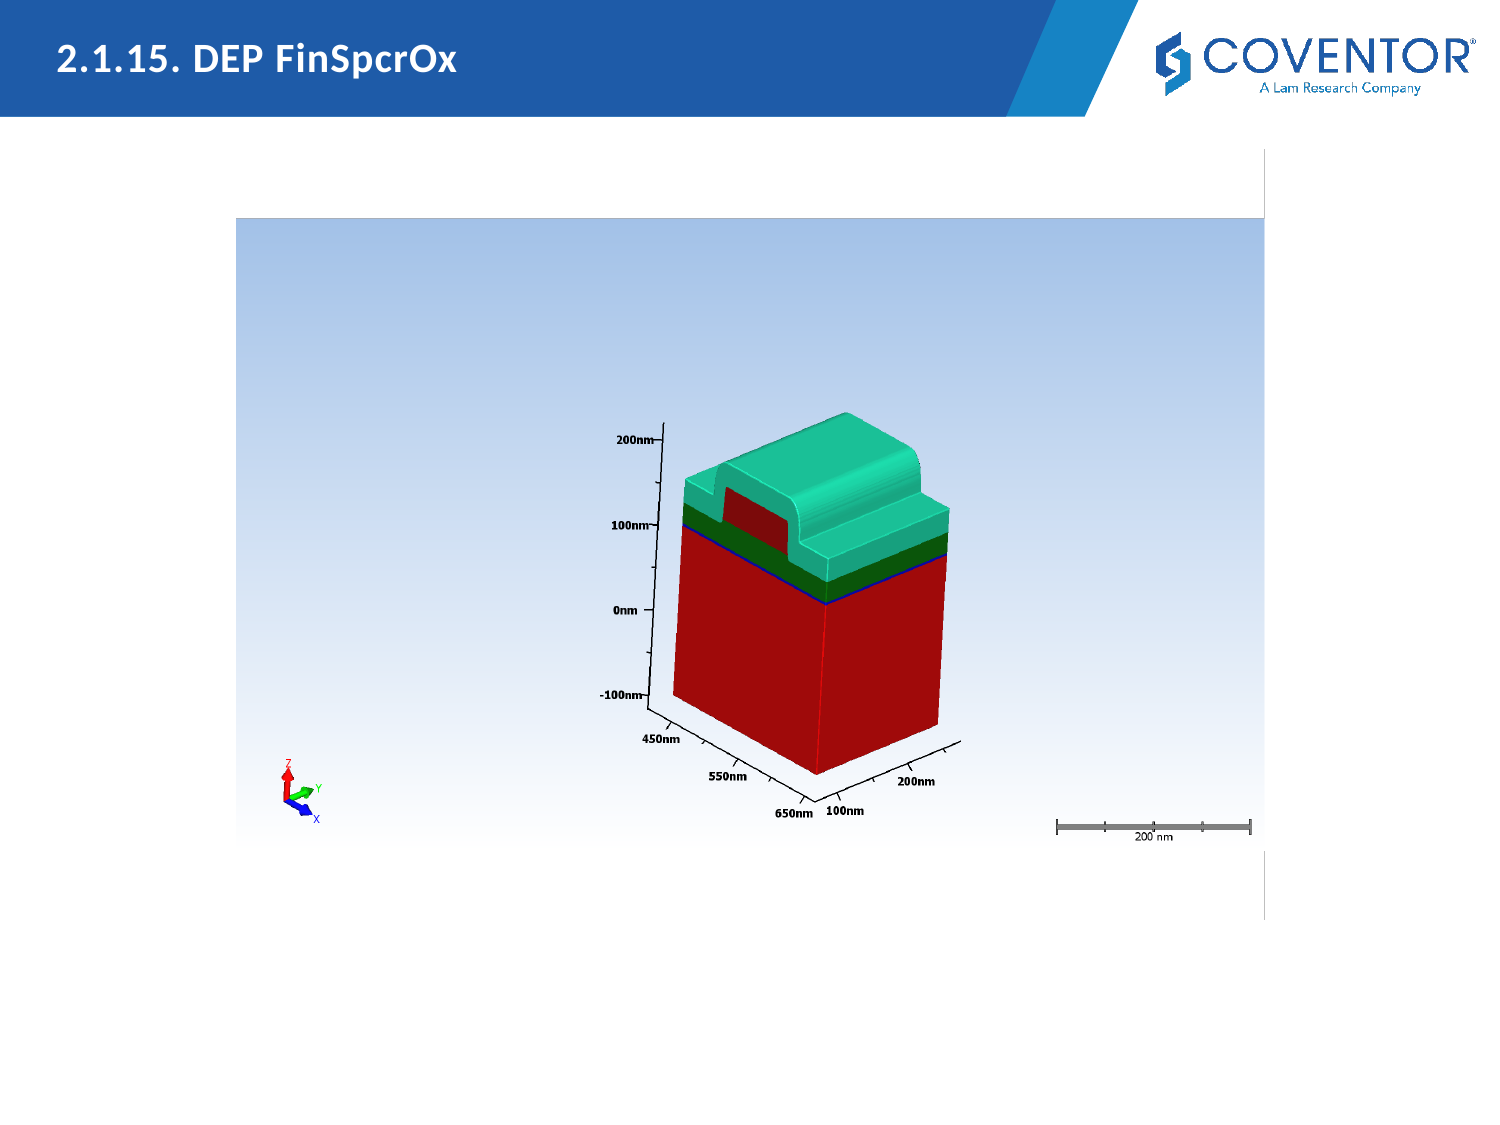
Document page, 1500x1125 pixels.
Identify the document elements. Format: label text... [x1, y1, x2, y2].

title 2.1.15. DEP FinSpcrOx [41, 9, 951, 102]
picture [41, 148, 1459, 921]
picture [1144, 25, 1486, 103]
